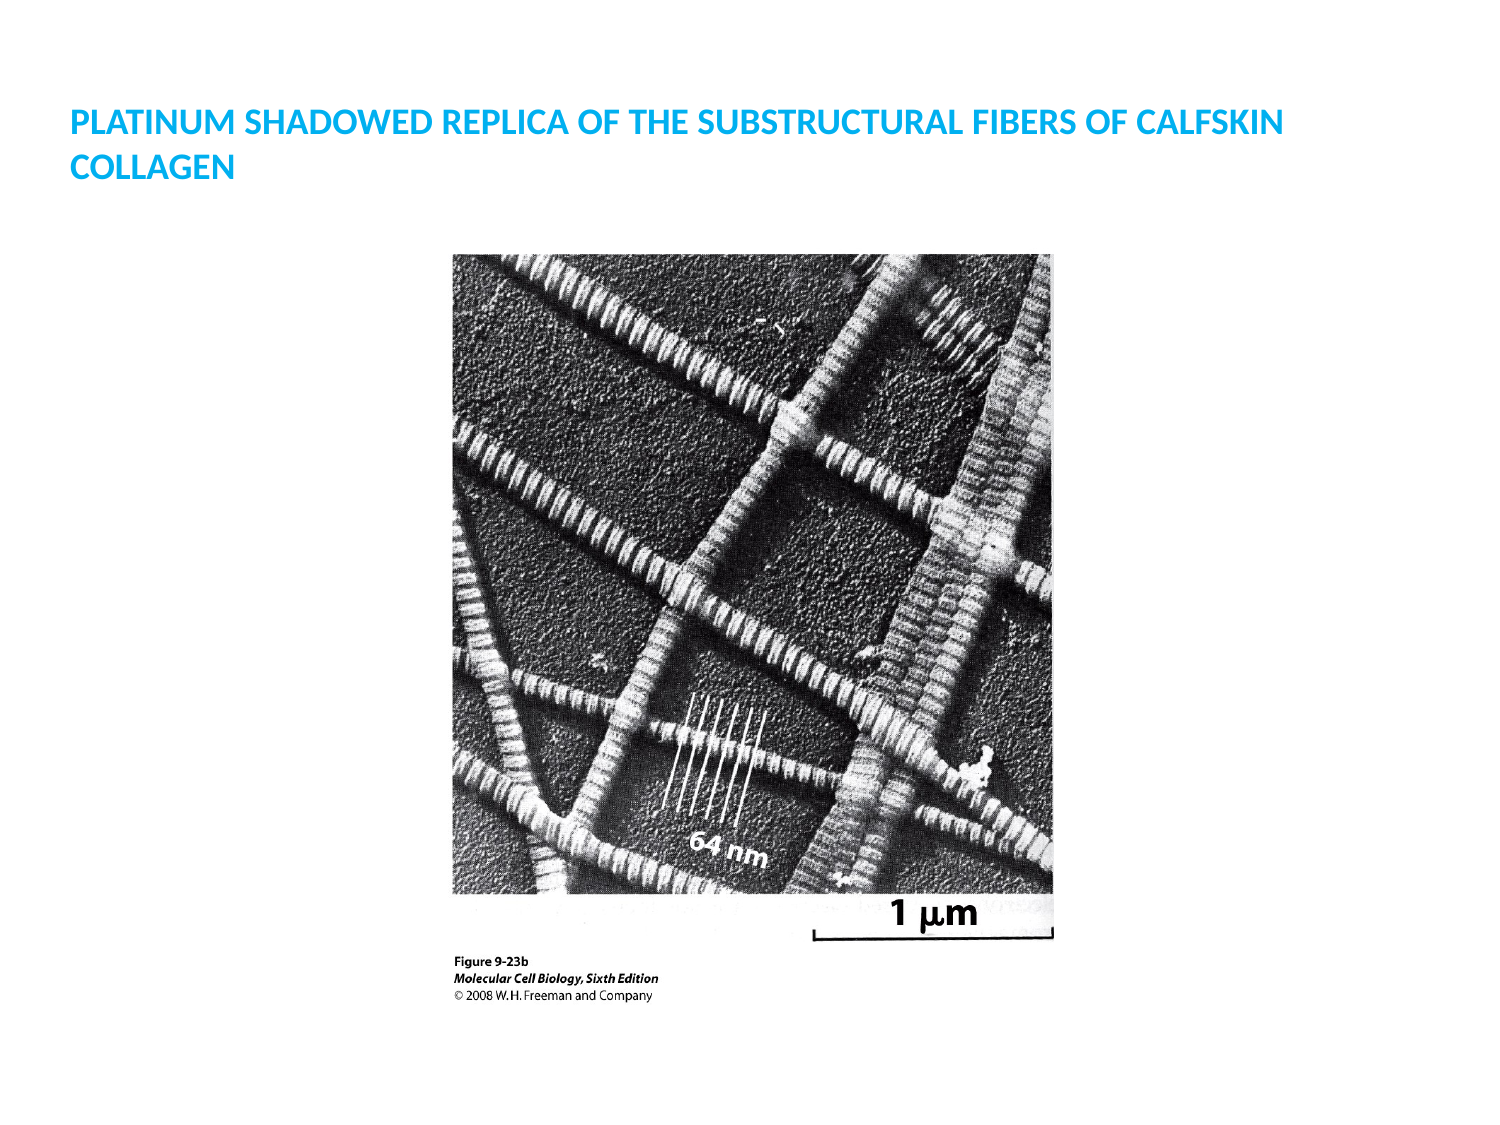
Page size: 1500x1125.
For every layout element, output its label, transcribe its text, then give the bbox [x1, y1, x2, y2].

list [448, 247, 1063, 1006]
text_box PLATINUM SHADOWED REPLICA OF THE SUBSTRUCTURAL FIBERS OF CALFSKIN COLLAGEN [55, 89, 1363, 194]
